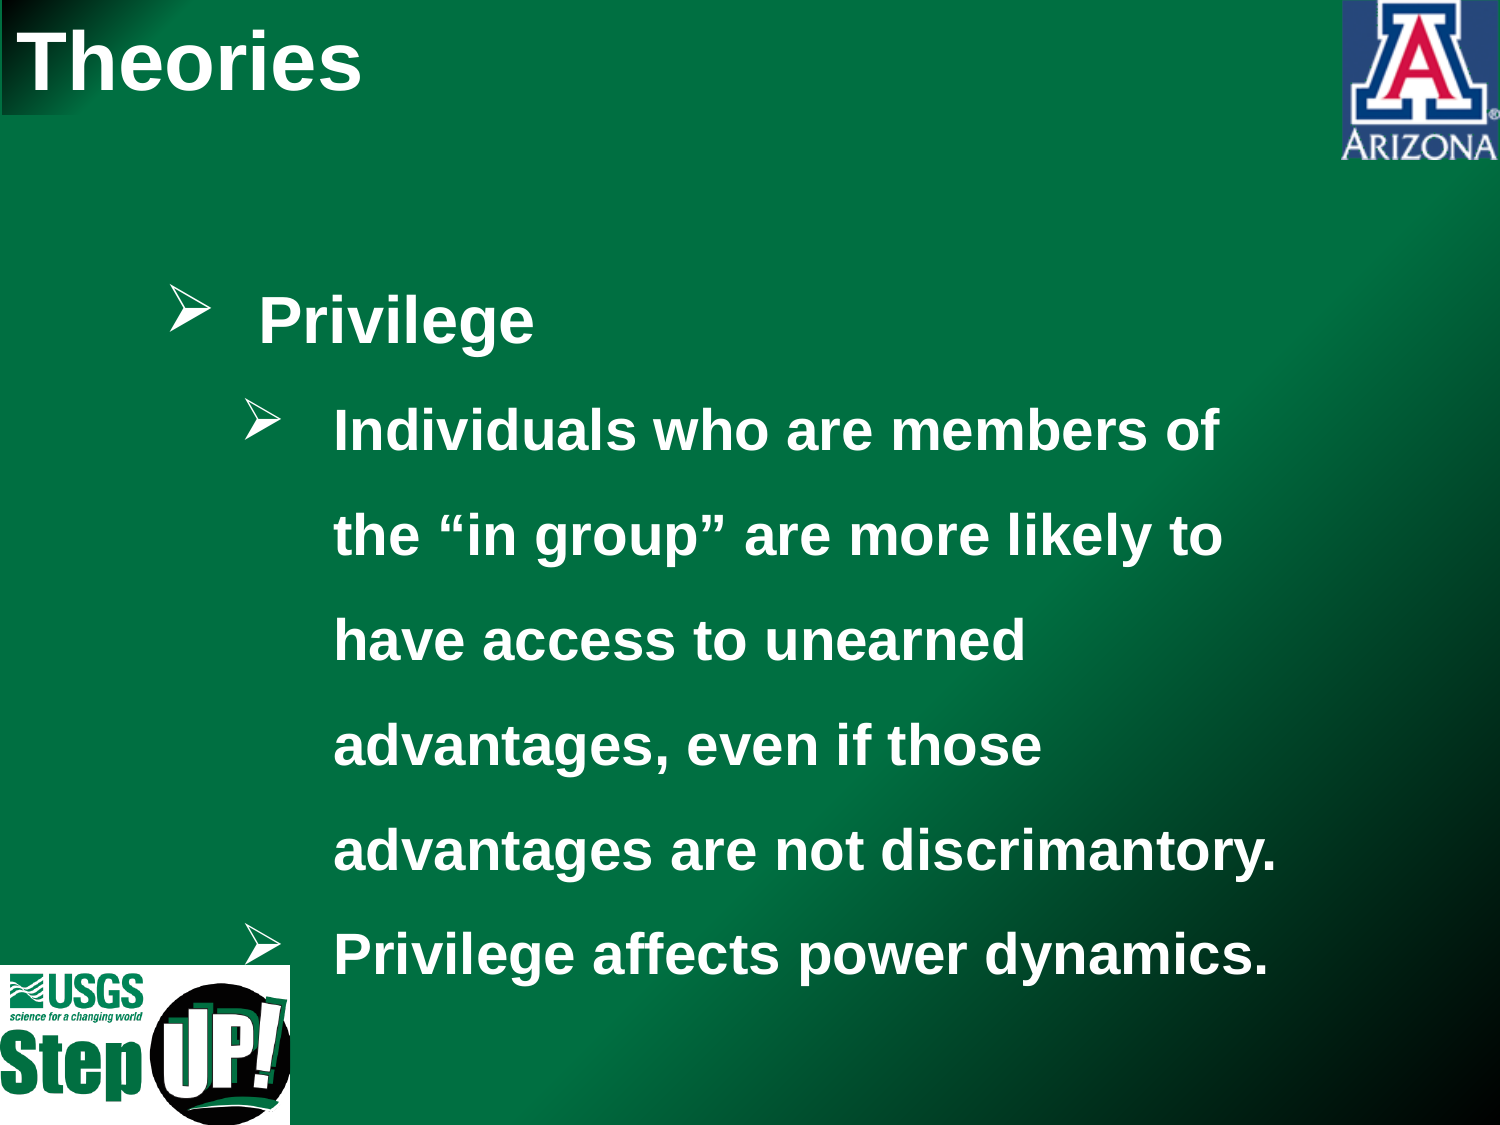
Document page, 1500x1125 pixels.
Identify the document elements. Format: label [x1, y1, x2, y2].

text_box [0, 0, 1500, 1125]
